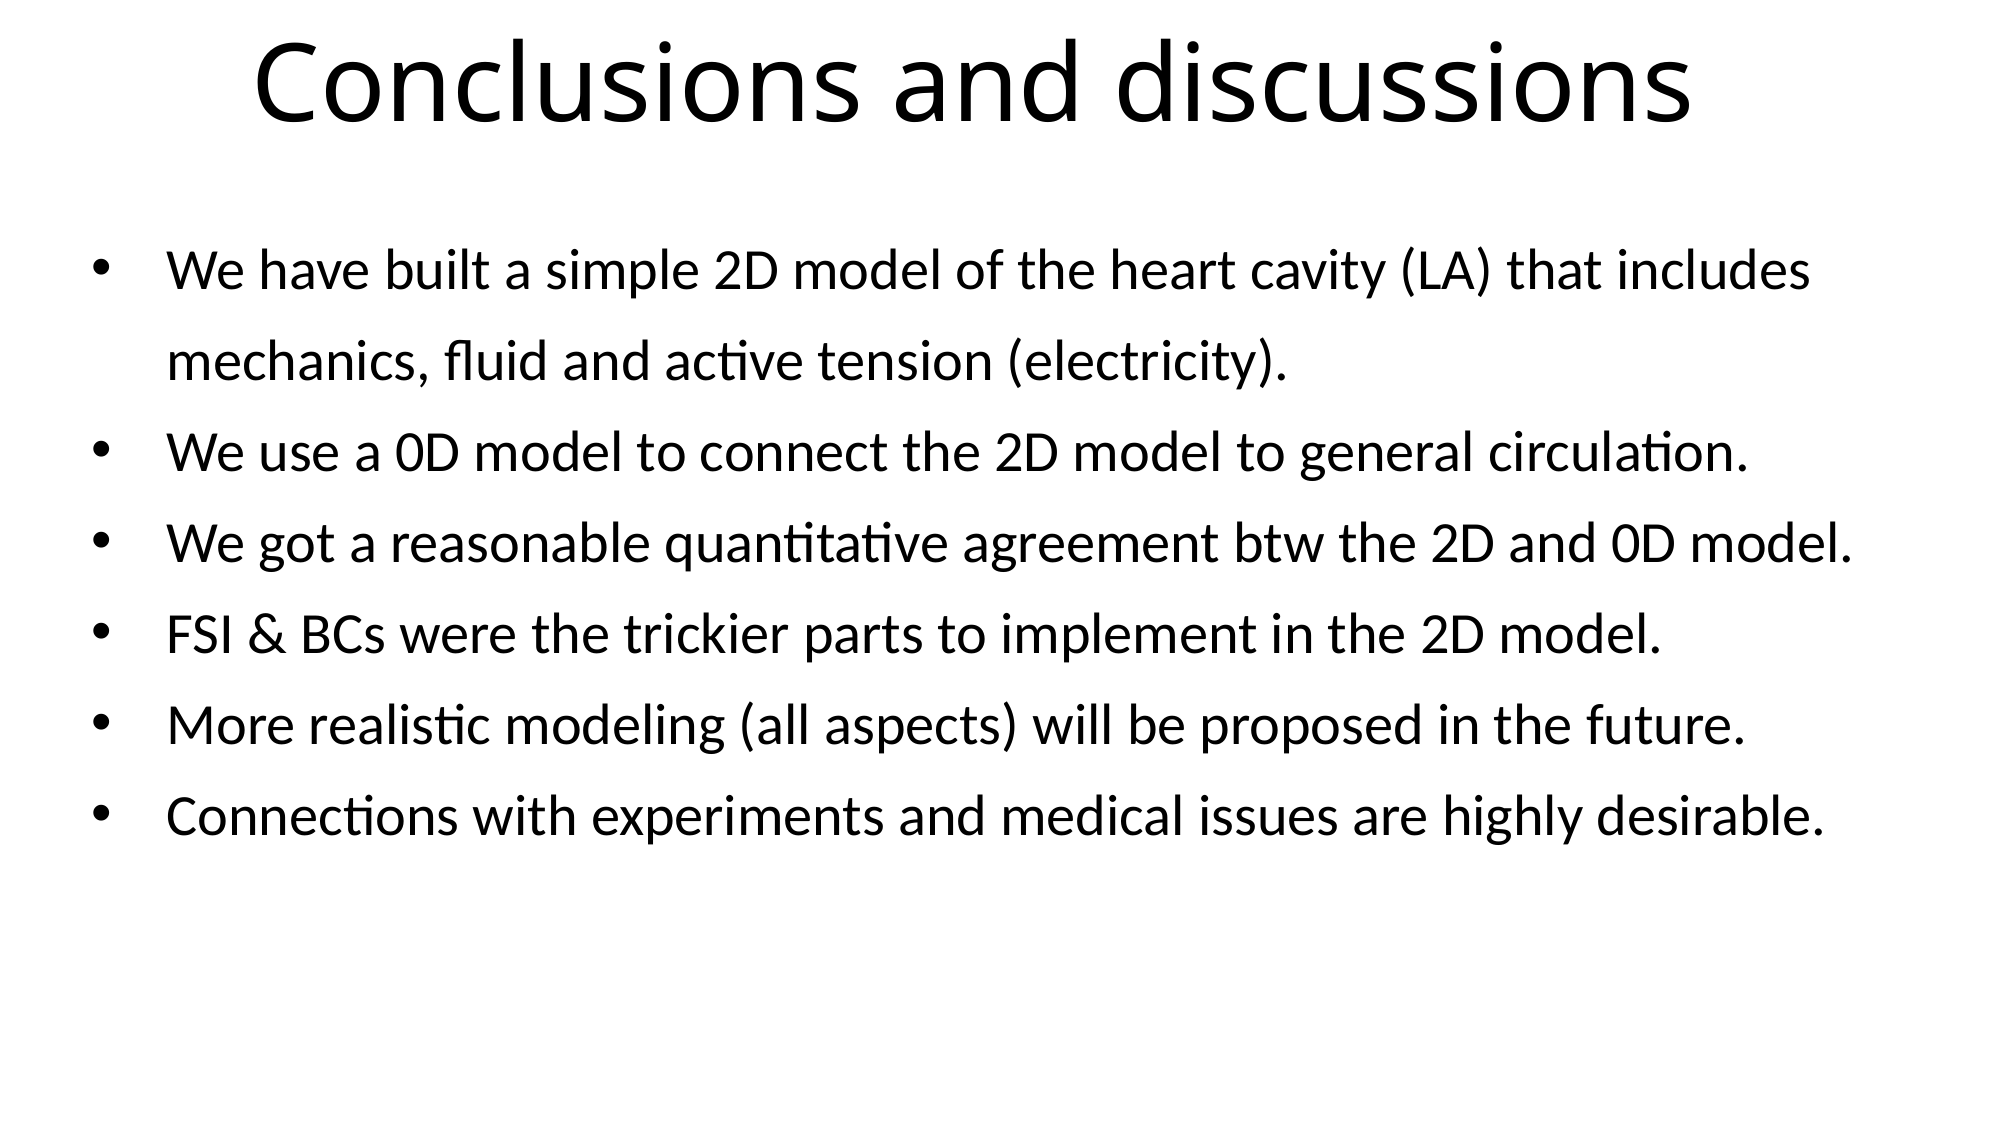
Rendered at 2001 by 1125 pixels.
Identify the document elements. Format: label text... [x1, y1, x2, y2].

text_box We have built a simple 2D model of the heart cavity (LA) that includes mechanics, fluid and active tension (electricity). We use a 0D model to connect the 2D model to general circulation. We got a reasonable quantitative agreement btw the 2D and 0D model. FSI & BCs were the trickier parts to implement in the 2D model. More realistic modeling (all aspects) will be proposed in the future. Connections with experiments and medical issues are highly desirable. [76, 203, 1947, 855]
text_box Conclusions and discussions [170, 0, 1777, 153]
